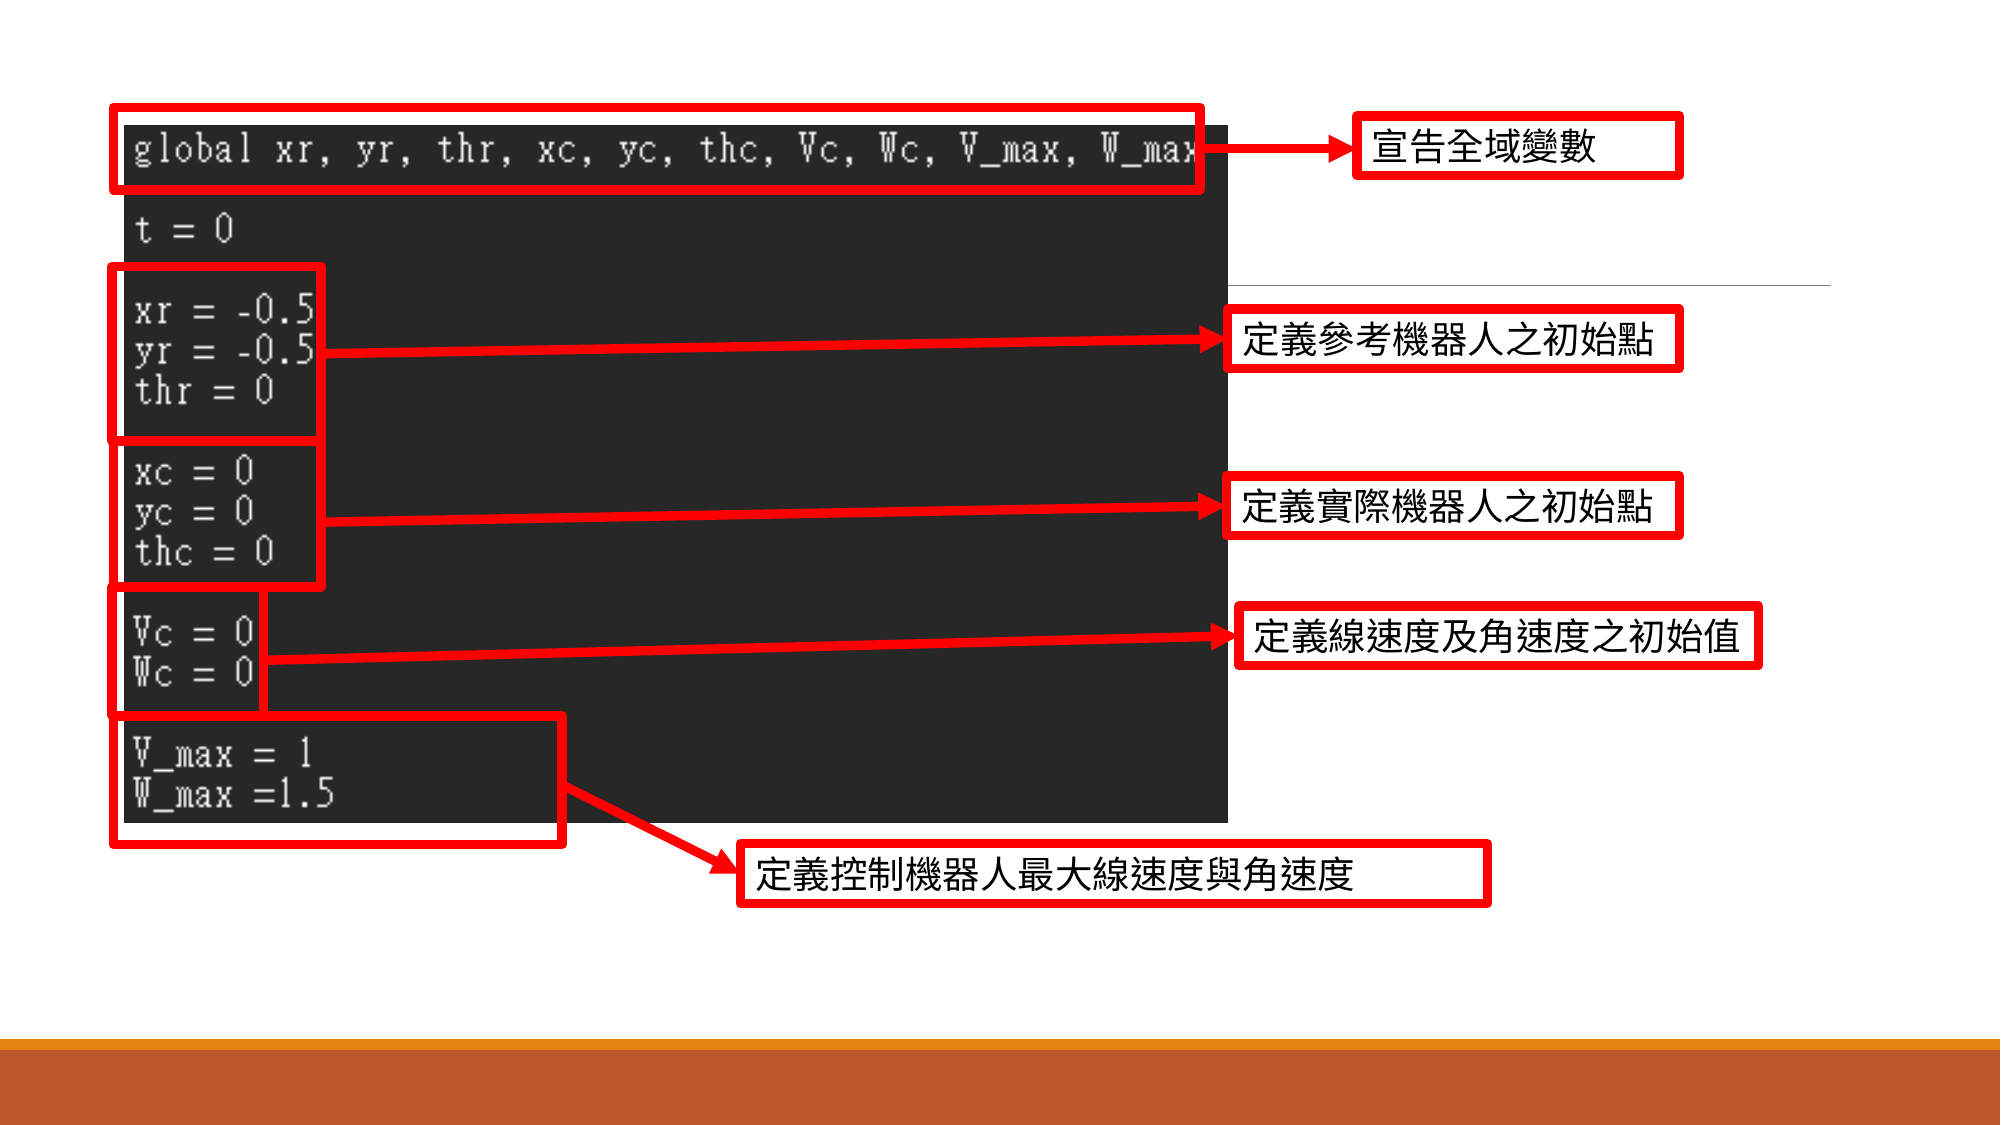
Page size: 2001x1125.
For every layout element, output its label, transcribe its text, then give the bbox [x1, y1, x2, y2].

text_box [112, 715, 558, 846]
text_box [112, 440, 121, 588]
text_box 定義線速度及角速度之初始值 [1239, 605, 1759, 666]
text_box [111, 265, 121, 442]
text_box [321, 505, 1227, 523]
picture [124, 124, 1229, 824]
text_box 定義實際機器人之初始點 [1237, 475, 1680, 536]
text_box [111, 586, 121, 717]
text_box [112, 106, 1201, 191]
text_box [264, 635, 1240, 661]
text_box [320, 338, 1229, 355]
text_box 定義參考機器人之初始點 [1237, 308, 1680, 369]
text_box 定義控制機器人最大線速度與角速度 [740, 843, 1488, 904]
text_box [561, 784, 741, 875]
text_box 宣告全域變數 [1356, 115, 1680, 176]
